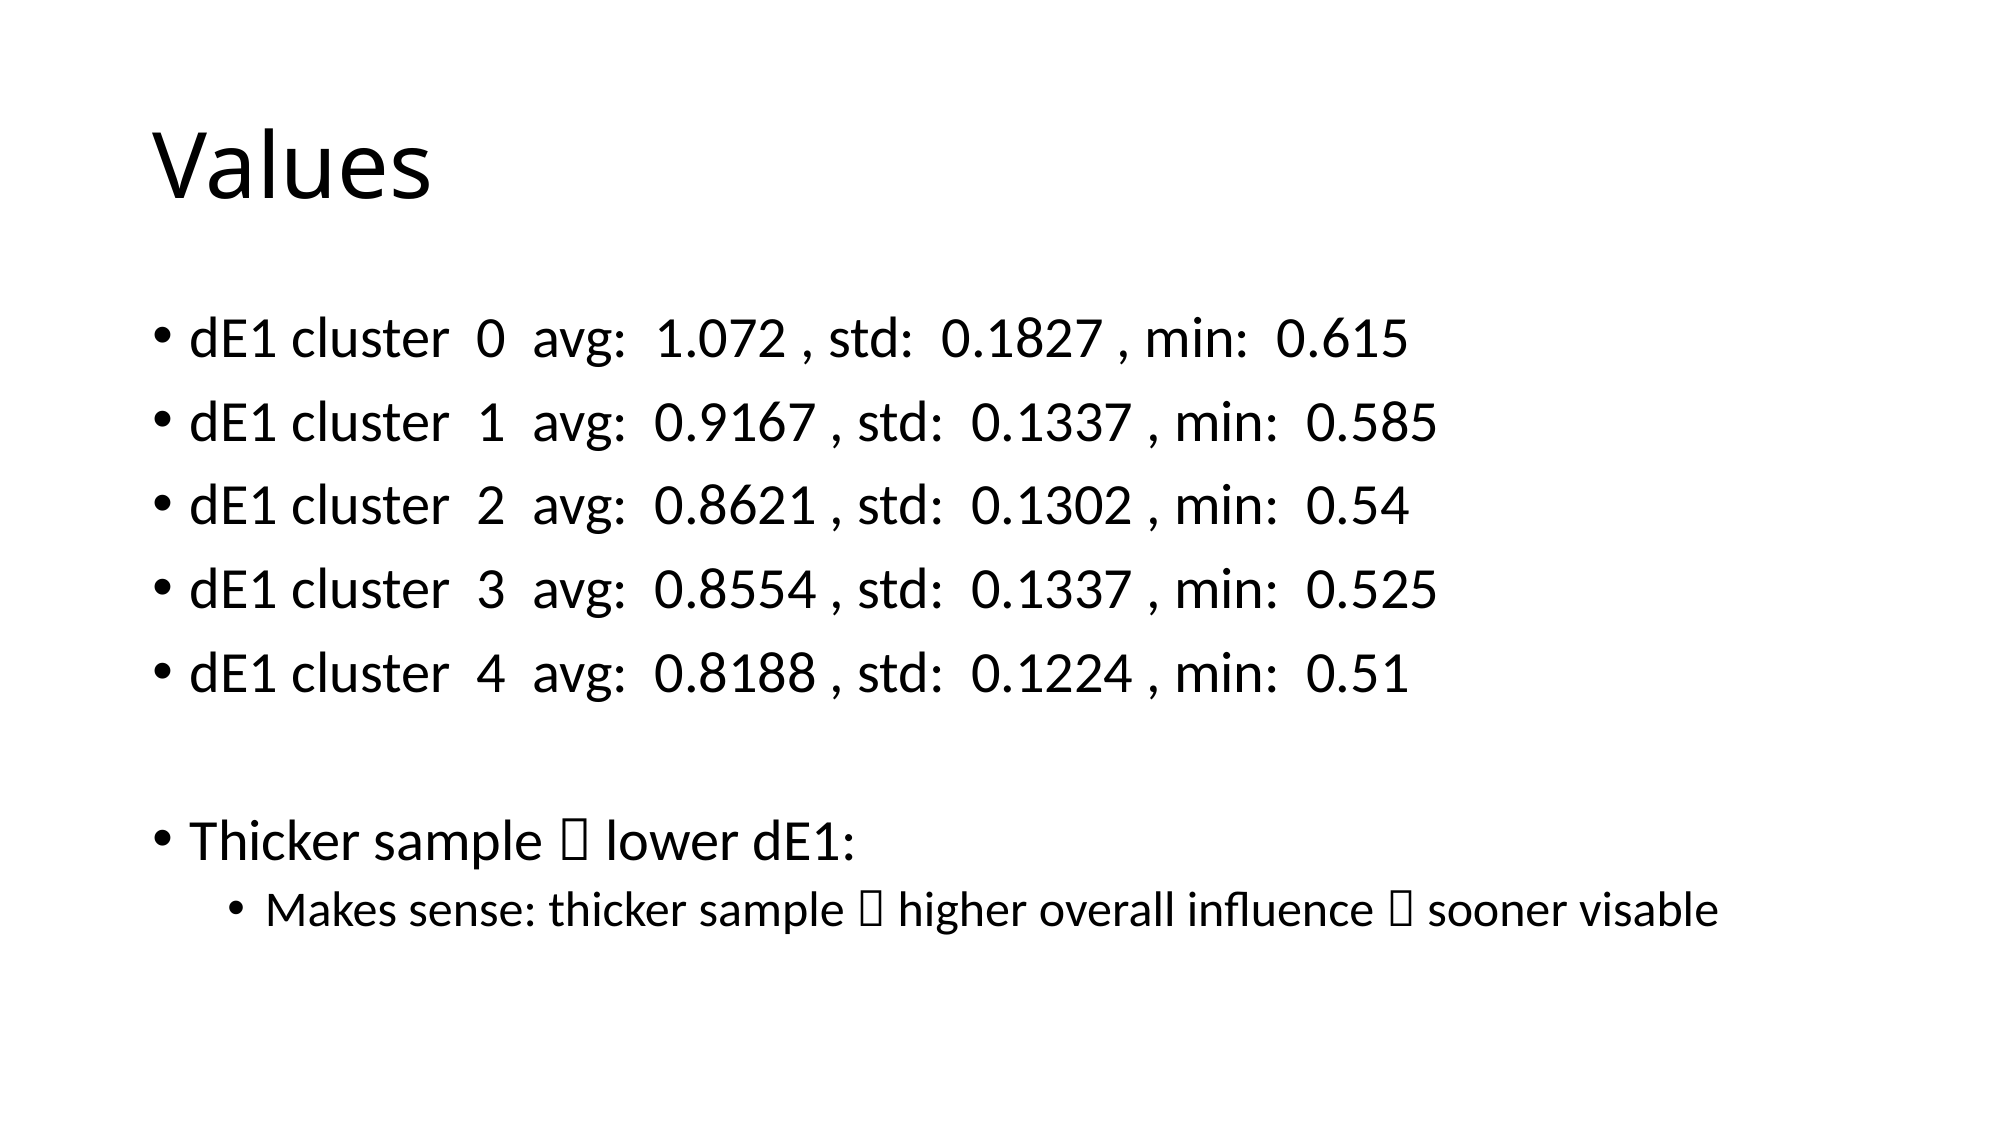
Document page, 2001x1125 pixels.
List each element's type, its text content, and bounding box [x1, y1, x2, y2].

list ﻿dE1 cluster 0 avg: 1.072 , std: 0.1827 , min: 0.615 dE1 cluster 1 avg: 0.9167 , std: 0.1337 , min: 0.585 dE1 cluster 2 avg: 0.8621 , std: 0.1302 , min: 0.54 dE1 cluster 3 avg: 0.8554 , std: 0.1337 , min: 0.525 dE1 cluster 4 avg: 0.8188 , std: 0.1224 , min: 0.51 Thicker sample  lower dE1: Makes sense: thicker sample  higher overall influence  sooner visable [137, 299, 1863, 1014]
title Values [137, 59, 1863, 278]
